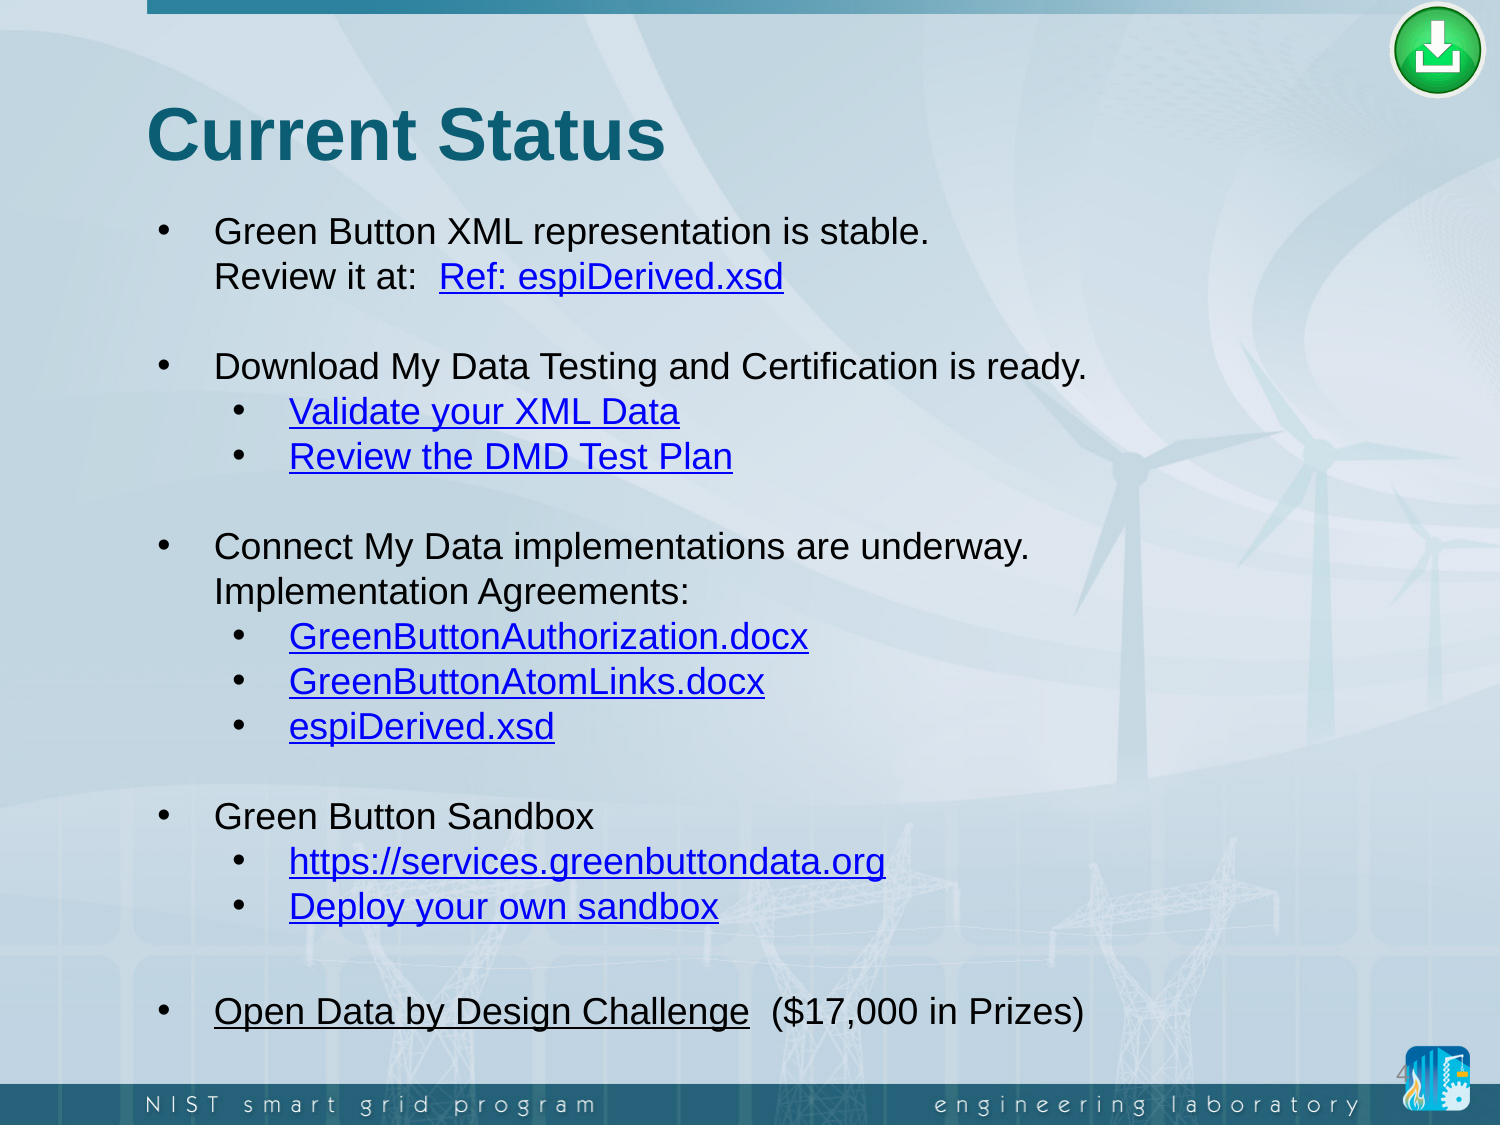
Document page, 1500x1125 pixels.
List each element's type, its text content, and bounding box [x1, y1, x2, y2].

picture [0, 0, 1500, 1125]
text_box Green Button XML representation is stable. Review it at: Ref: espiDerived.xsd Download My Data Testing and Certification is ready. Validate your XML Data Review the DMD Test Plan Connect My Data implementations are underway. Implementation Agreements: GreenButtonAuthorization.docx GreenButtonAtomLinks.docx espiDerived.xsd Green Button Sandbox https://services.greenbuttondata.org Deploy your own sandbox Open Data by Design Challenge ($17,000 in Prizes) [142, 199, 1103, 1085]
title Current Status [131, 36, 1441, 224]
slide_number 4 [1074, 1042, 1425, 1103]
